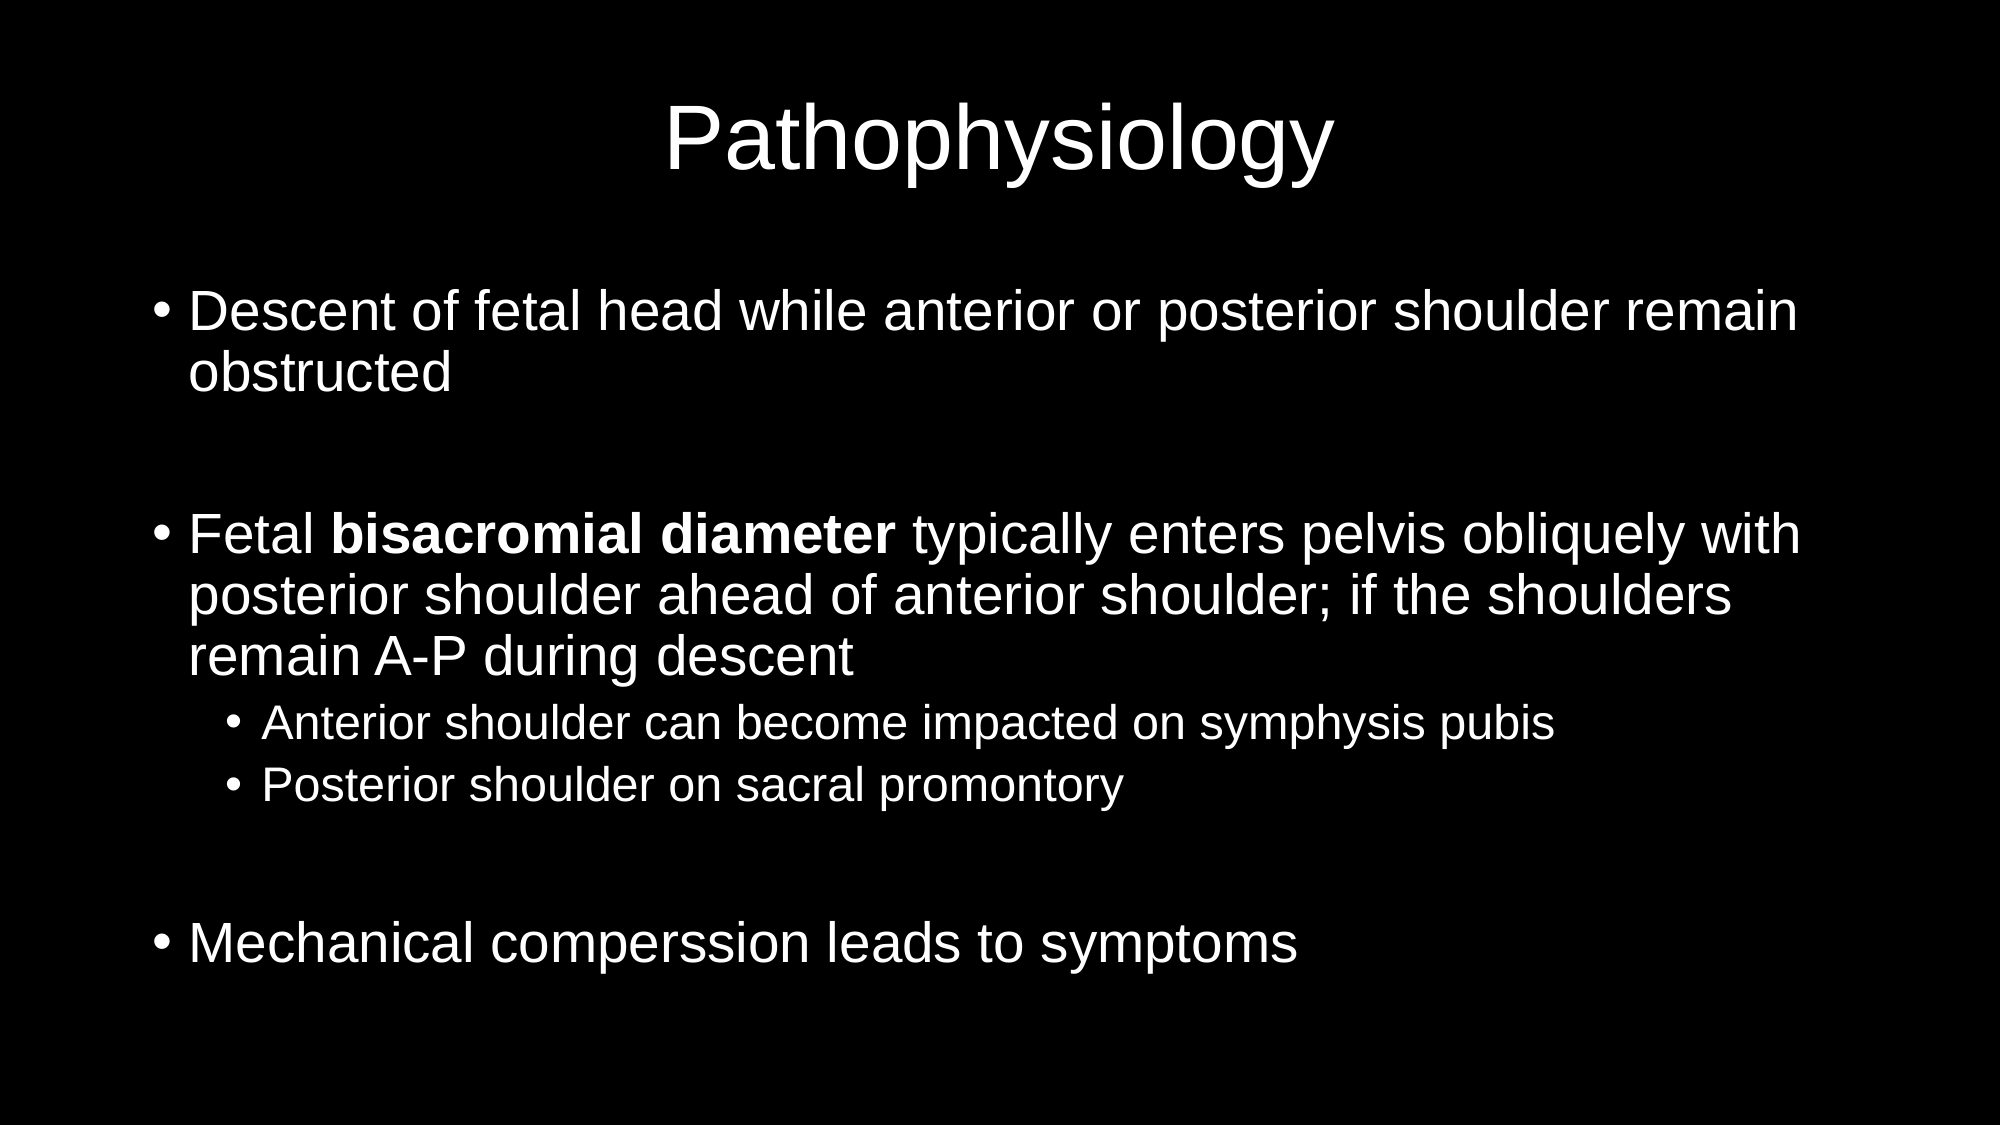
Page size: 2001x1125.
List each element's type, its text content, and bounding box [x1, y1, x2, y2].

list Descent of fetal head while anterior or posterior shoulder remain obstructed Fetal bisacromial diameter typically enters pelvis obliquely with posterior shoulder ahead of anterior shoulder; if the shoulders remain A-P during descent Anterior shoulder can become impacted on symphysis pubis Posterior shoulder on sacral promontory Mechanical comperssion leads to symptoms [137, 273, 1863, 988]
title Pathophysiology [137, 30, 1863, 249]
